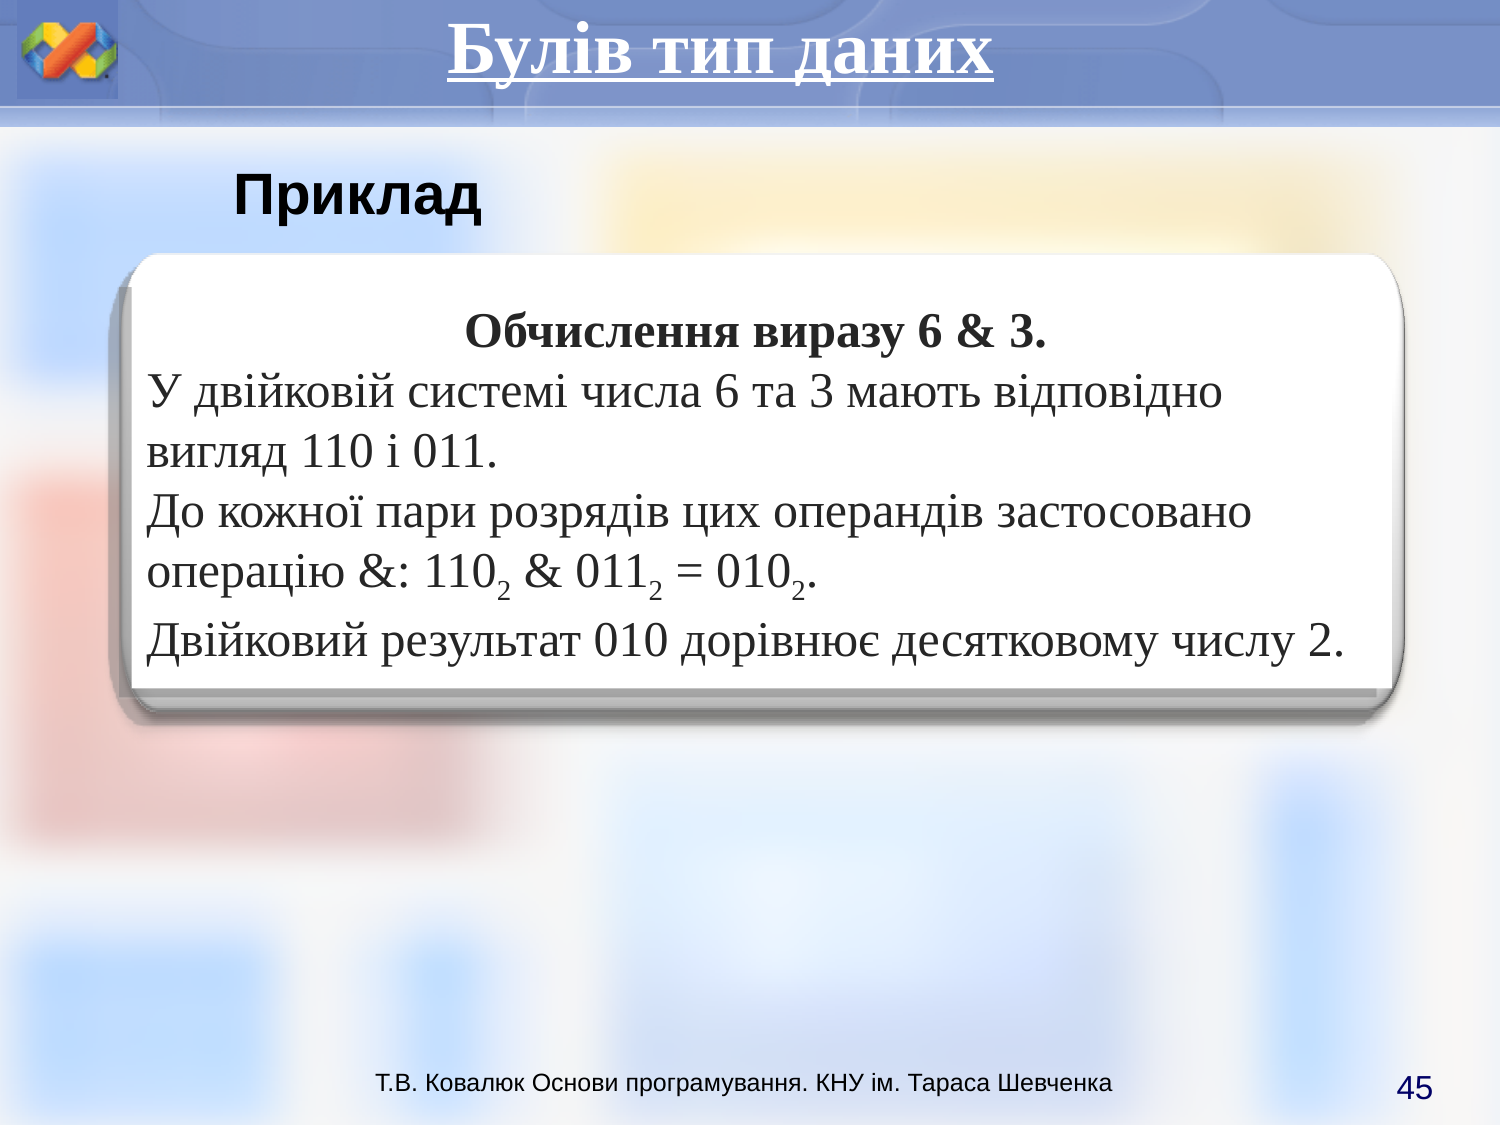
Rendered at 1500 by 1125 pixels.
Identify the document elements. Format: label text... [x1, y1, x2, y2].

text_box Приклад [218, 148, 498, 234]
slide_number 45 [1381, 1058, 1471, 1104]
text_box Булів тип даних [76, 0, 1365, 88]
picture [0, 0, 1500, 1125]
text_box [112, 243, 1412, 764]
